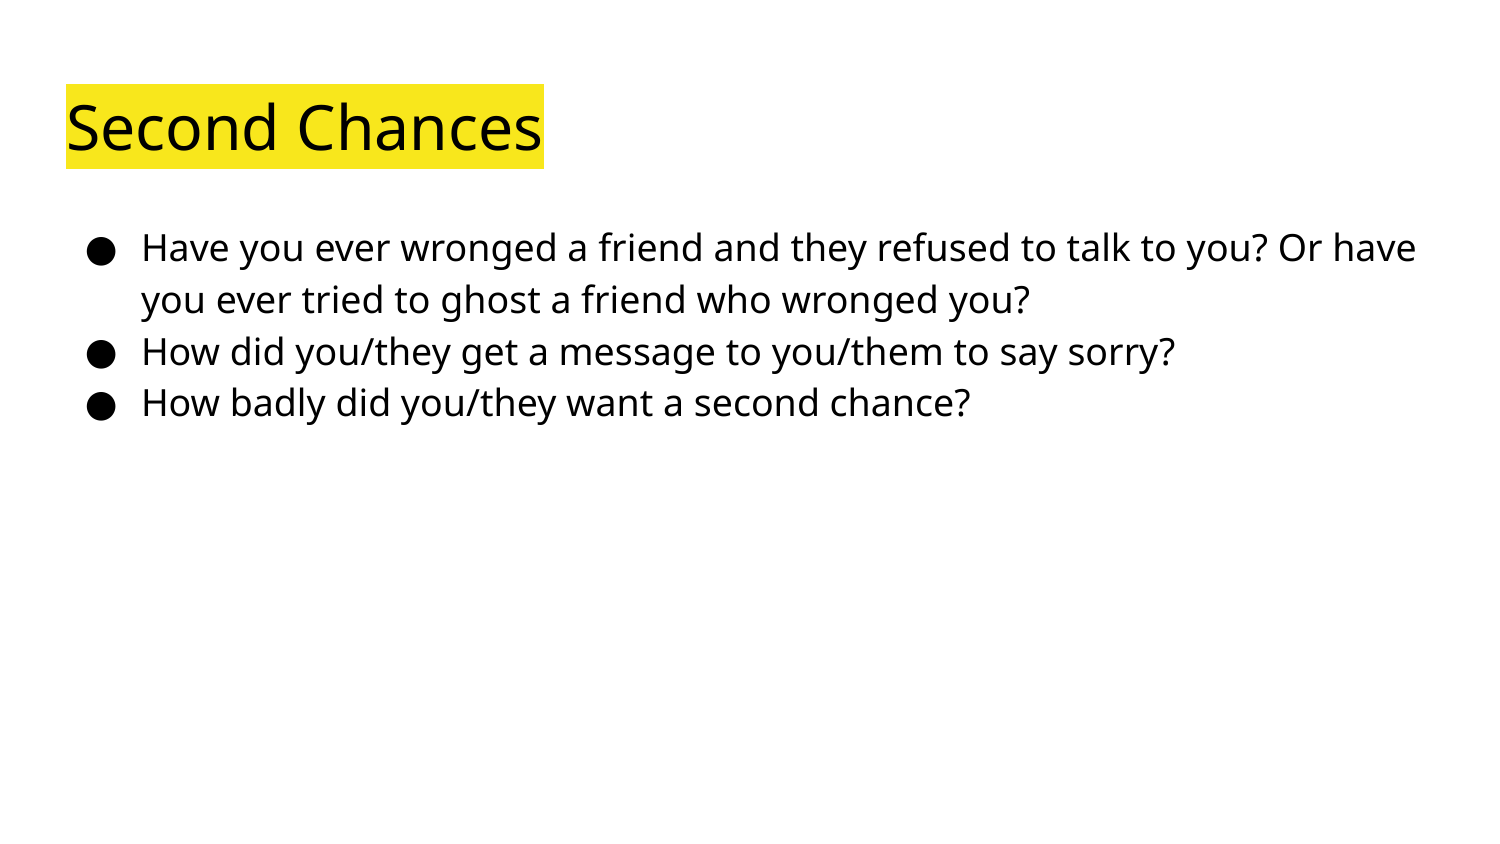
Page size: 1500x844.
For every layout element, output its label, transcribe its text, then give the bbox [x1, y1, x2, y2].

title Second Chances [51, 72, 1449, 167]
list Have you ever wronged a friend and they refused to talk to you? Or have you ever tried to ghost a friend who wronged you? How did you/they get a message to you/them to say sorry? How badly did you/they want a second chance? [51, 202, 1449, 750]
